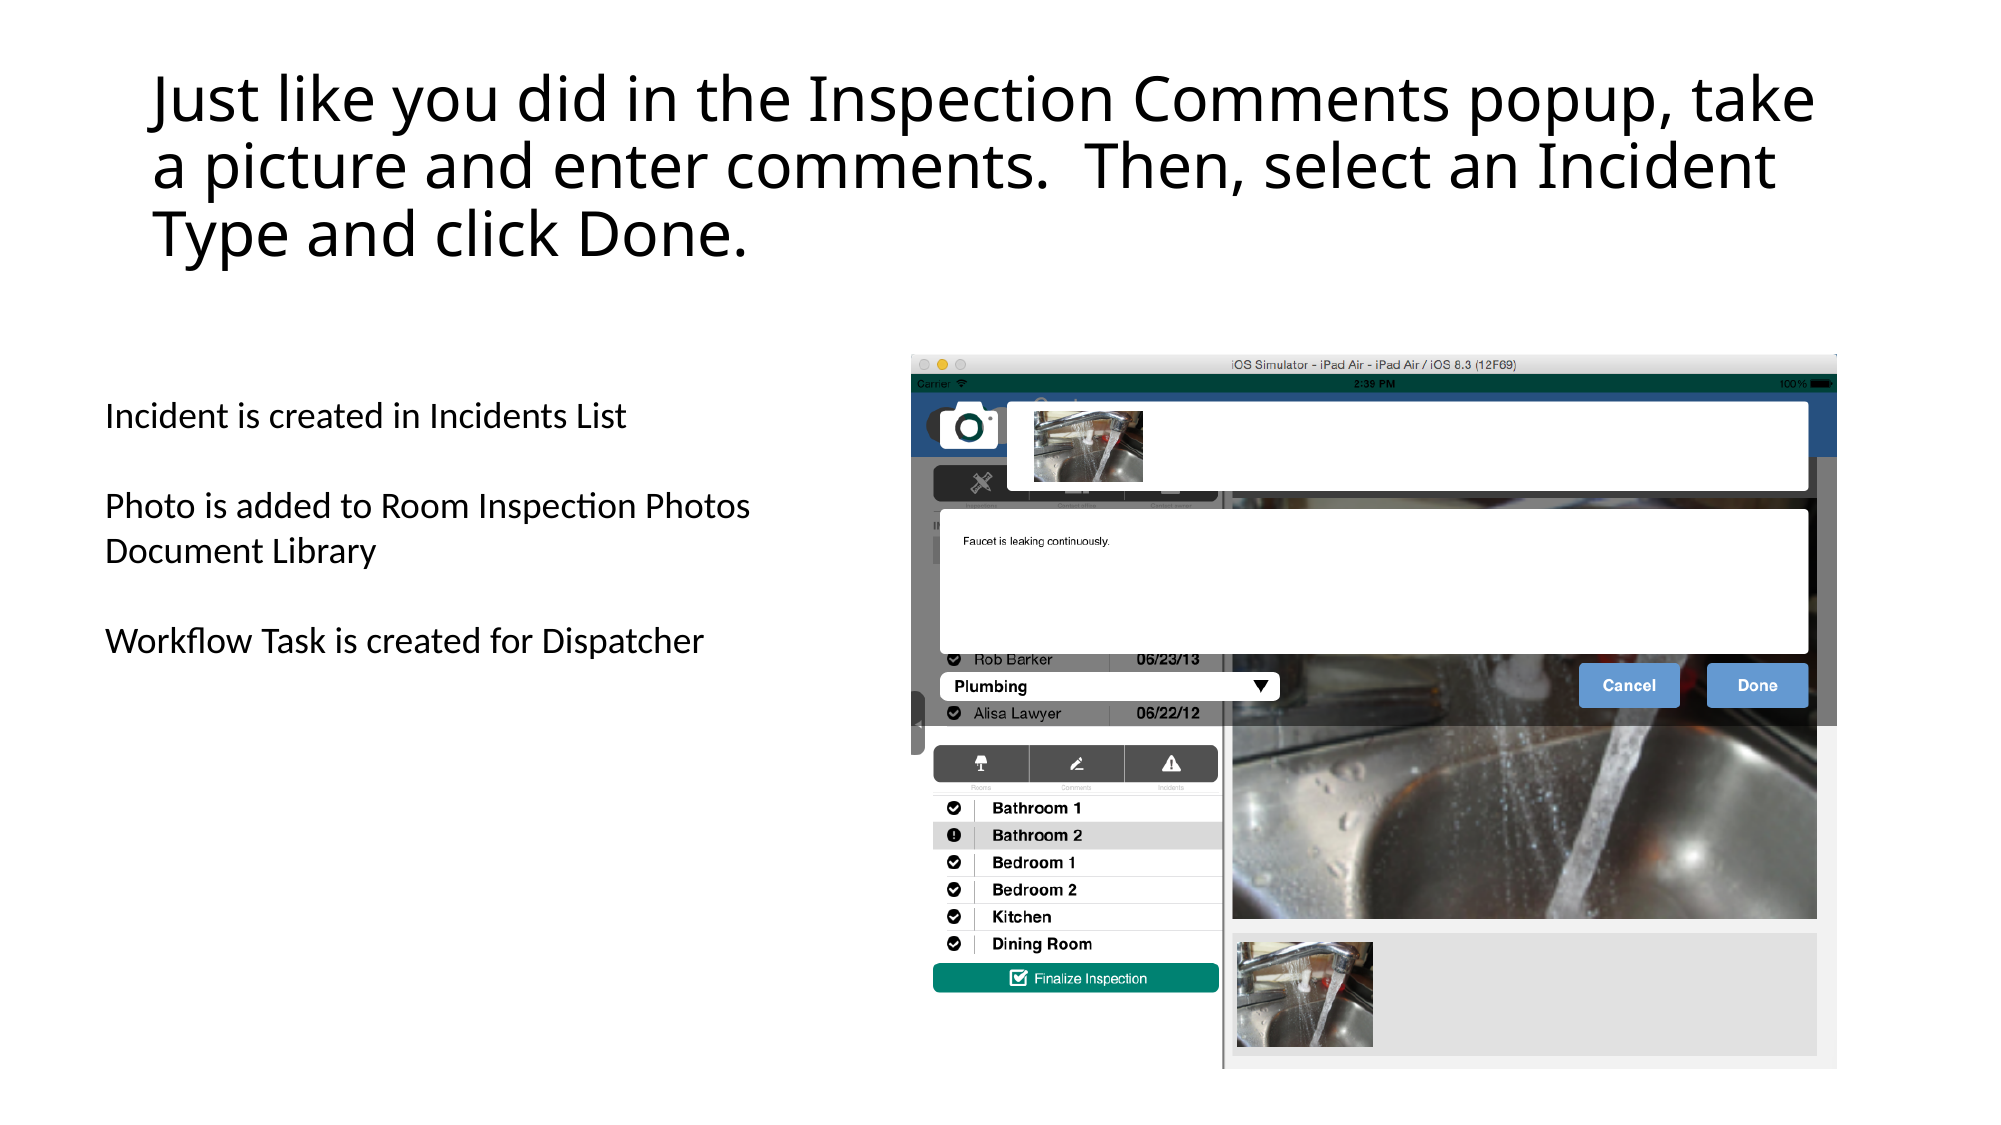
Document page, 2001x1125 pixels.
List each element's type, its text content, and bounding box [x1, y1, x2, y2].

title Just like you did in the Inspection Comments popup, take a picture and enter comments. Then, select an Incident Type and click Done. [137, 59, 1863, 278]
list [911, 354, 1837, 1069]
text_box Incident is created in Incidents List Photo is added to Room Inspection Photos Document Library Workflow Task is created for Dispatcher [90, 383, 911, 669]
